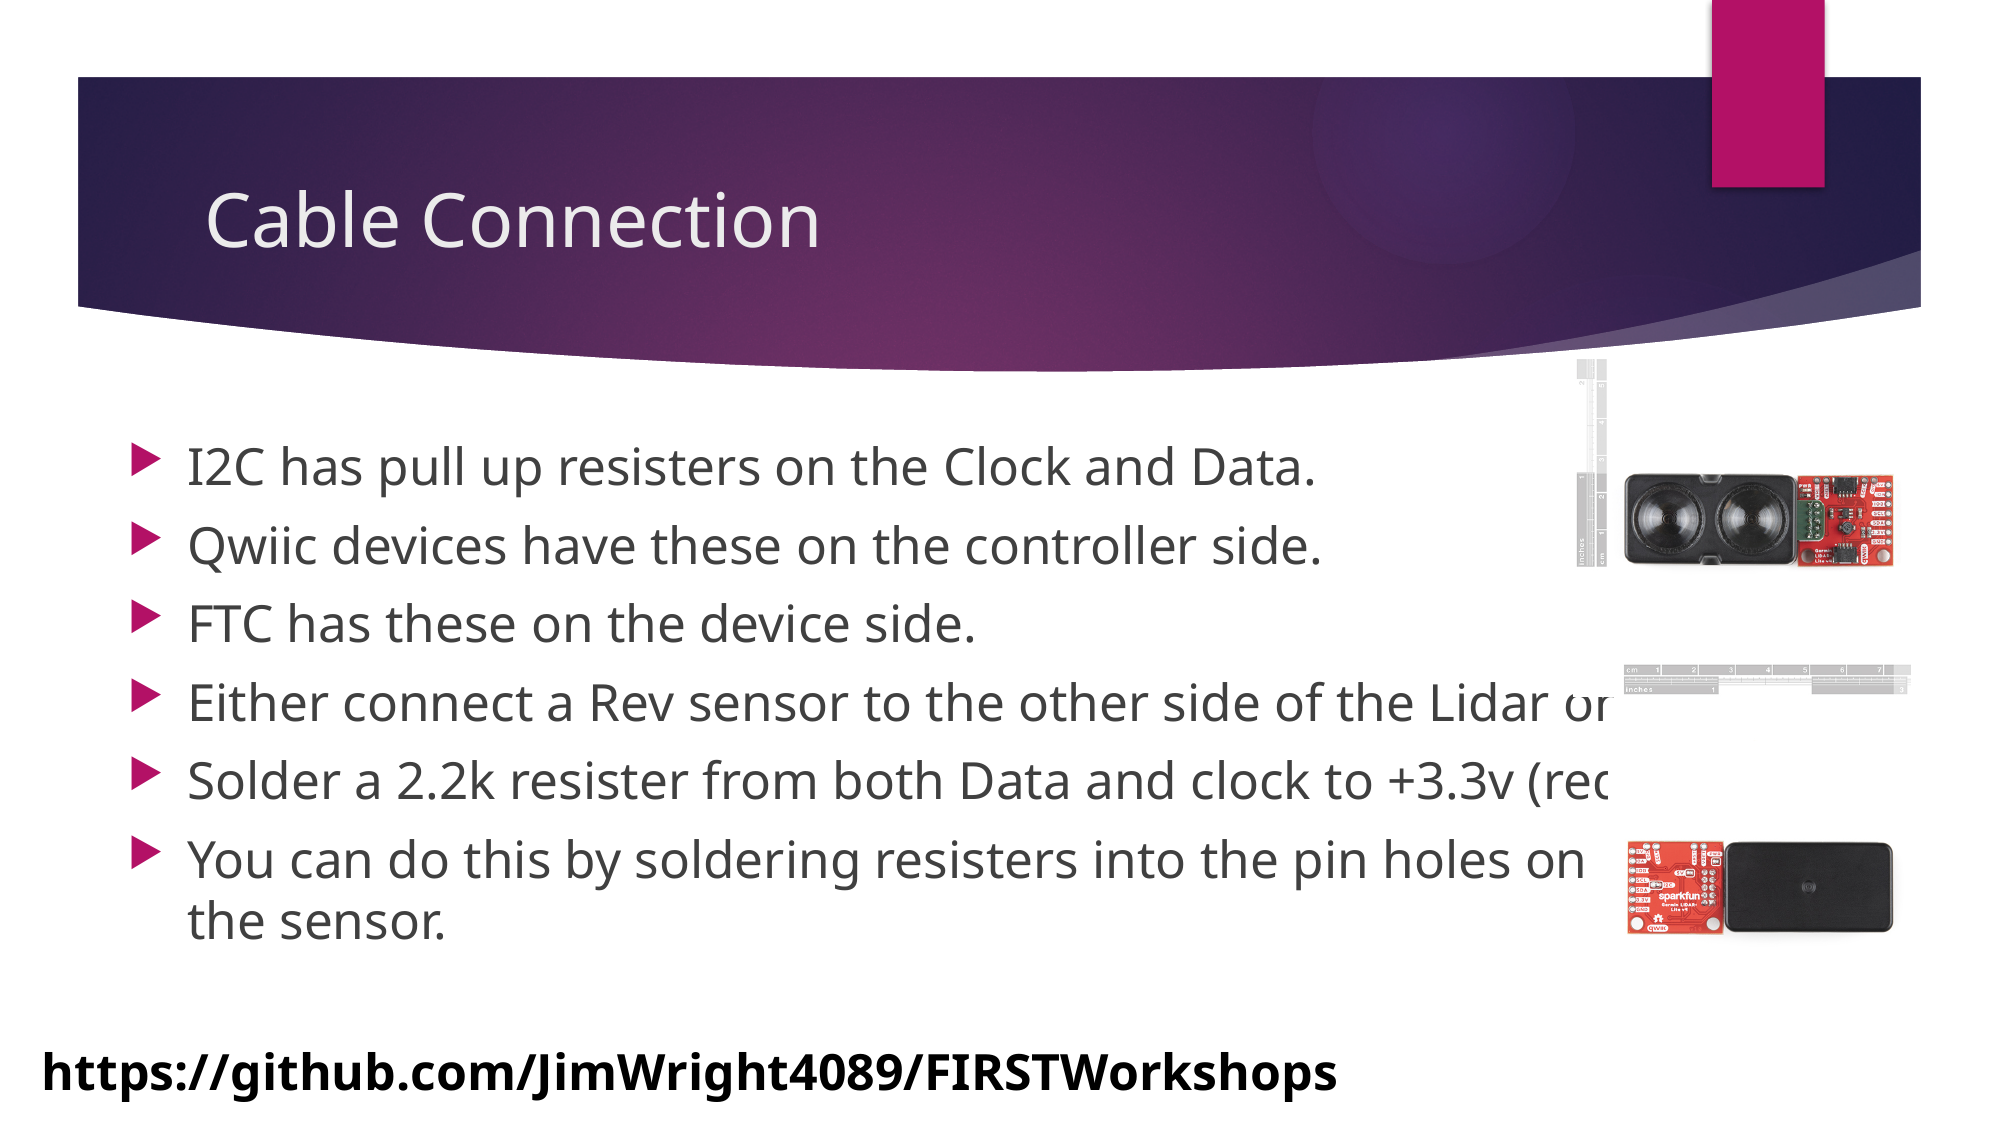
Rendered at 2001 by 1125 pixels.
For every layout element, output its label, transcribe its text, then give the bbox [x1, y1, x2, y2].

picture [1607, 737, 1911, 1040]
title Cable Connection [189, 159, 1627, 276]
picture [1573, 358, 1911, 697]
list I2C has pull up resisters on the Clock and Data. Qwiic devices have these on the controller side. FTC has these on the device side. Either connect a Rev sensor to the other side of the Lidar or Solder a 2.2k resister from both Data and clock to +3.3v (red). You can do this by soldering resisters into the pin holes on the sensor. [112, 427, 1685, 966]
text_box https://github.com/JimWright4089/FIRSTWorkshops [26, 1039, 1517, 1101]
